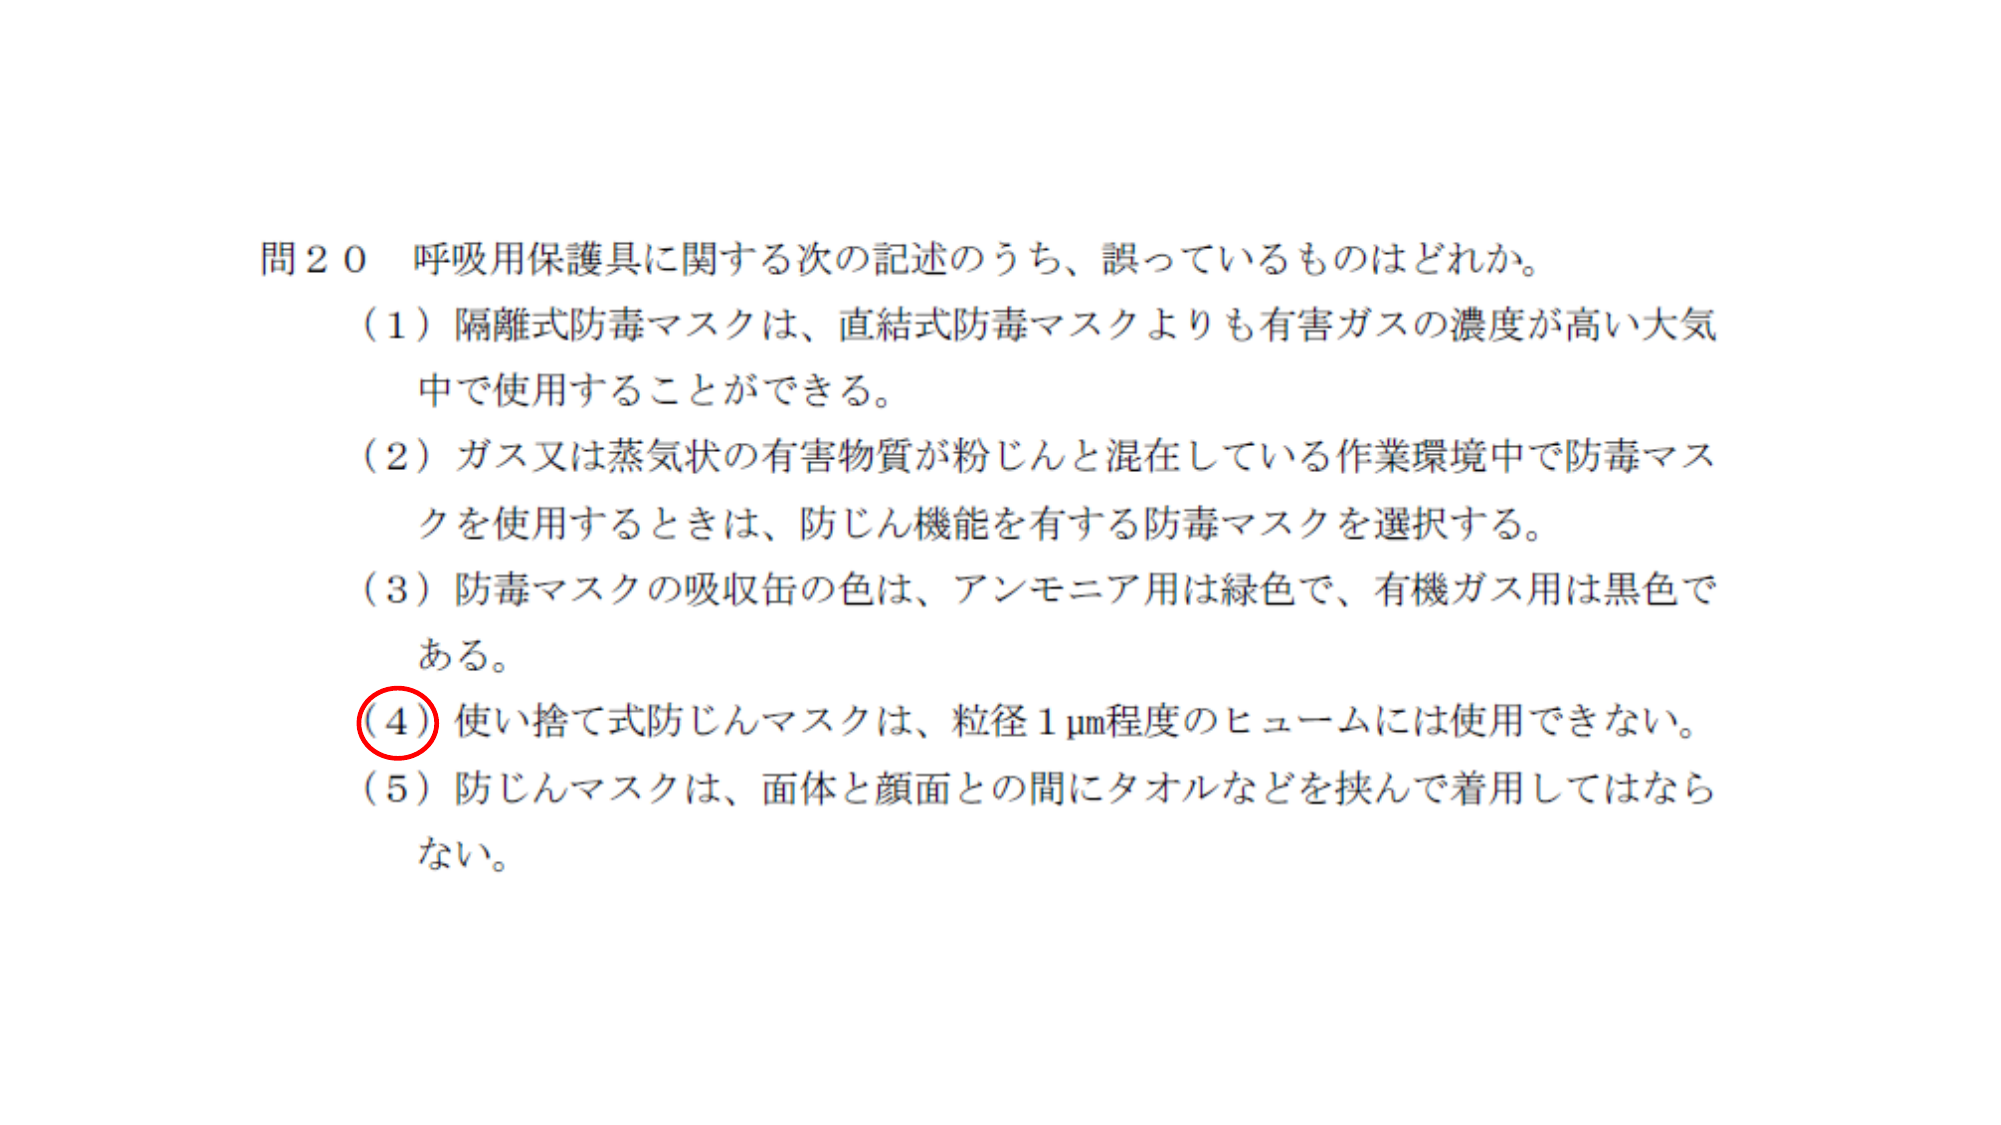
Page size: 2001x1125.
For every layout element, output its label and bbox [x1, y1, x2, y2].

picture [248, 229, 1752, 896]
